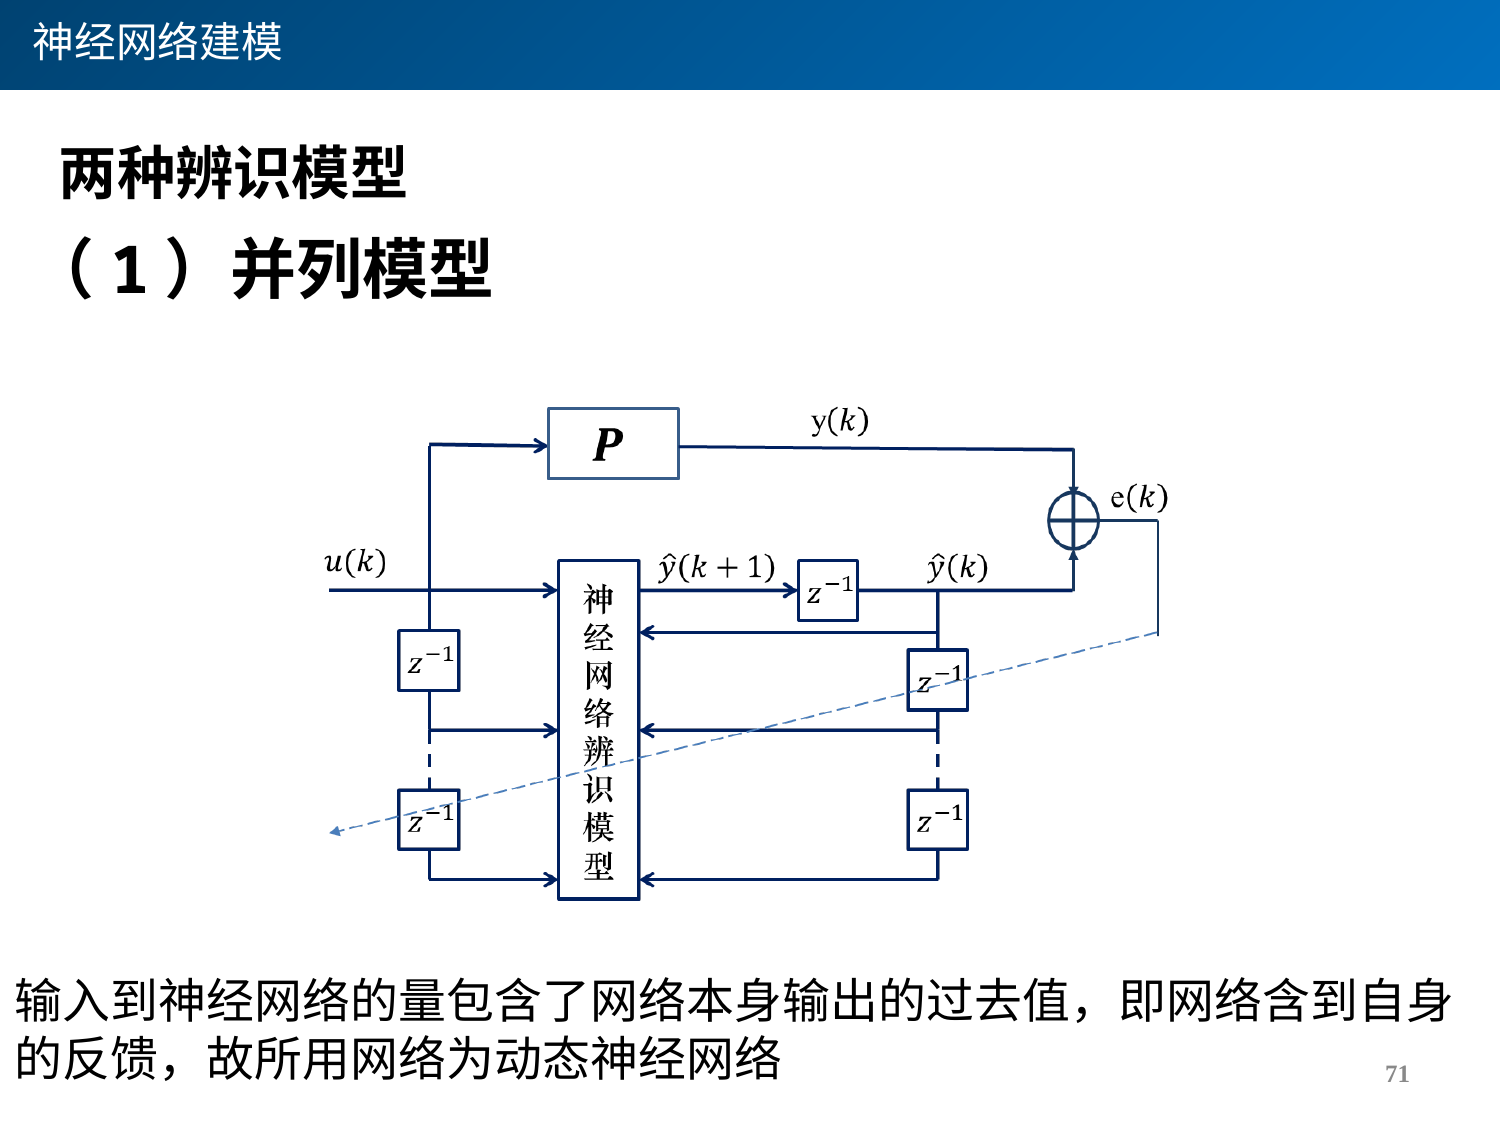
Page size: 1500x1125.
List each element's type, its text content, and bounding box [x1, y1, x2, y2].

list 神经网络建模 [17, 8, 313, 80]
slide_number 71 [1074, 1042, 1425, 1103]
text_box 两种辨识模型 [44, 129, 424, 214]
picture [302, 387, 1217, 903]
